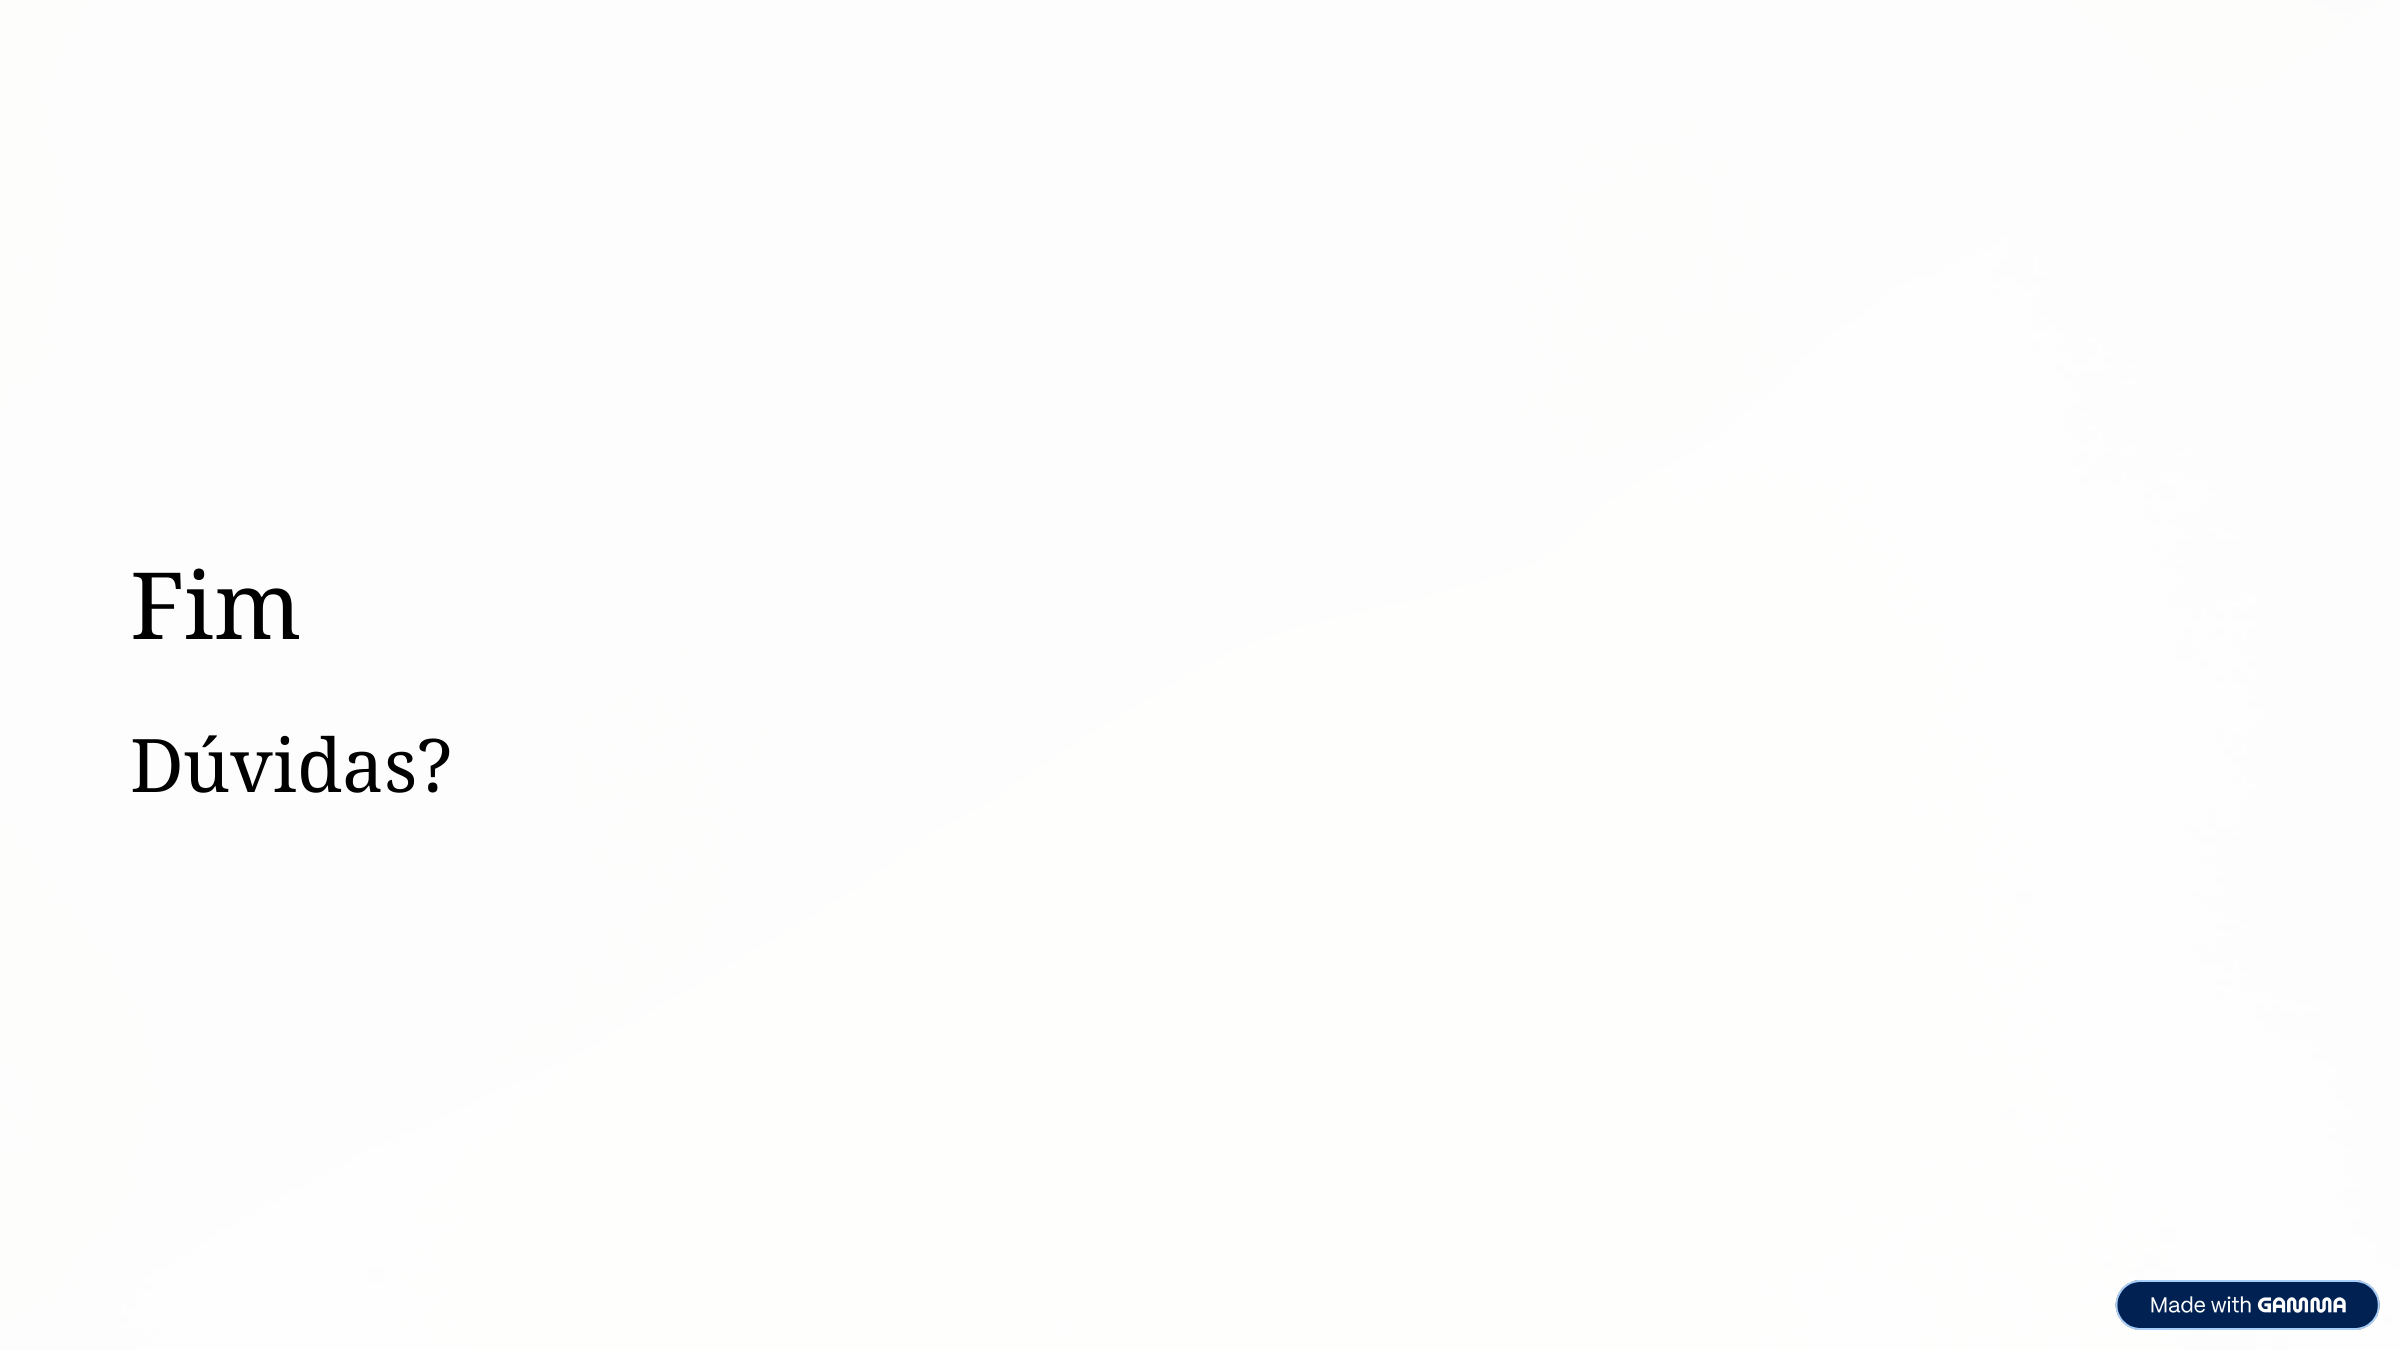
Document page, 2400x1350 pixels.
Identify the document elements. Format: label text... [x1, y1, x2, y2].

picture [2106, 1271, 2389, 1339]
text_box Dúvidas? [130, 714, 875, 808]
text_box Fim [130, 542, 1061, 659]
